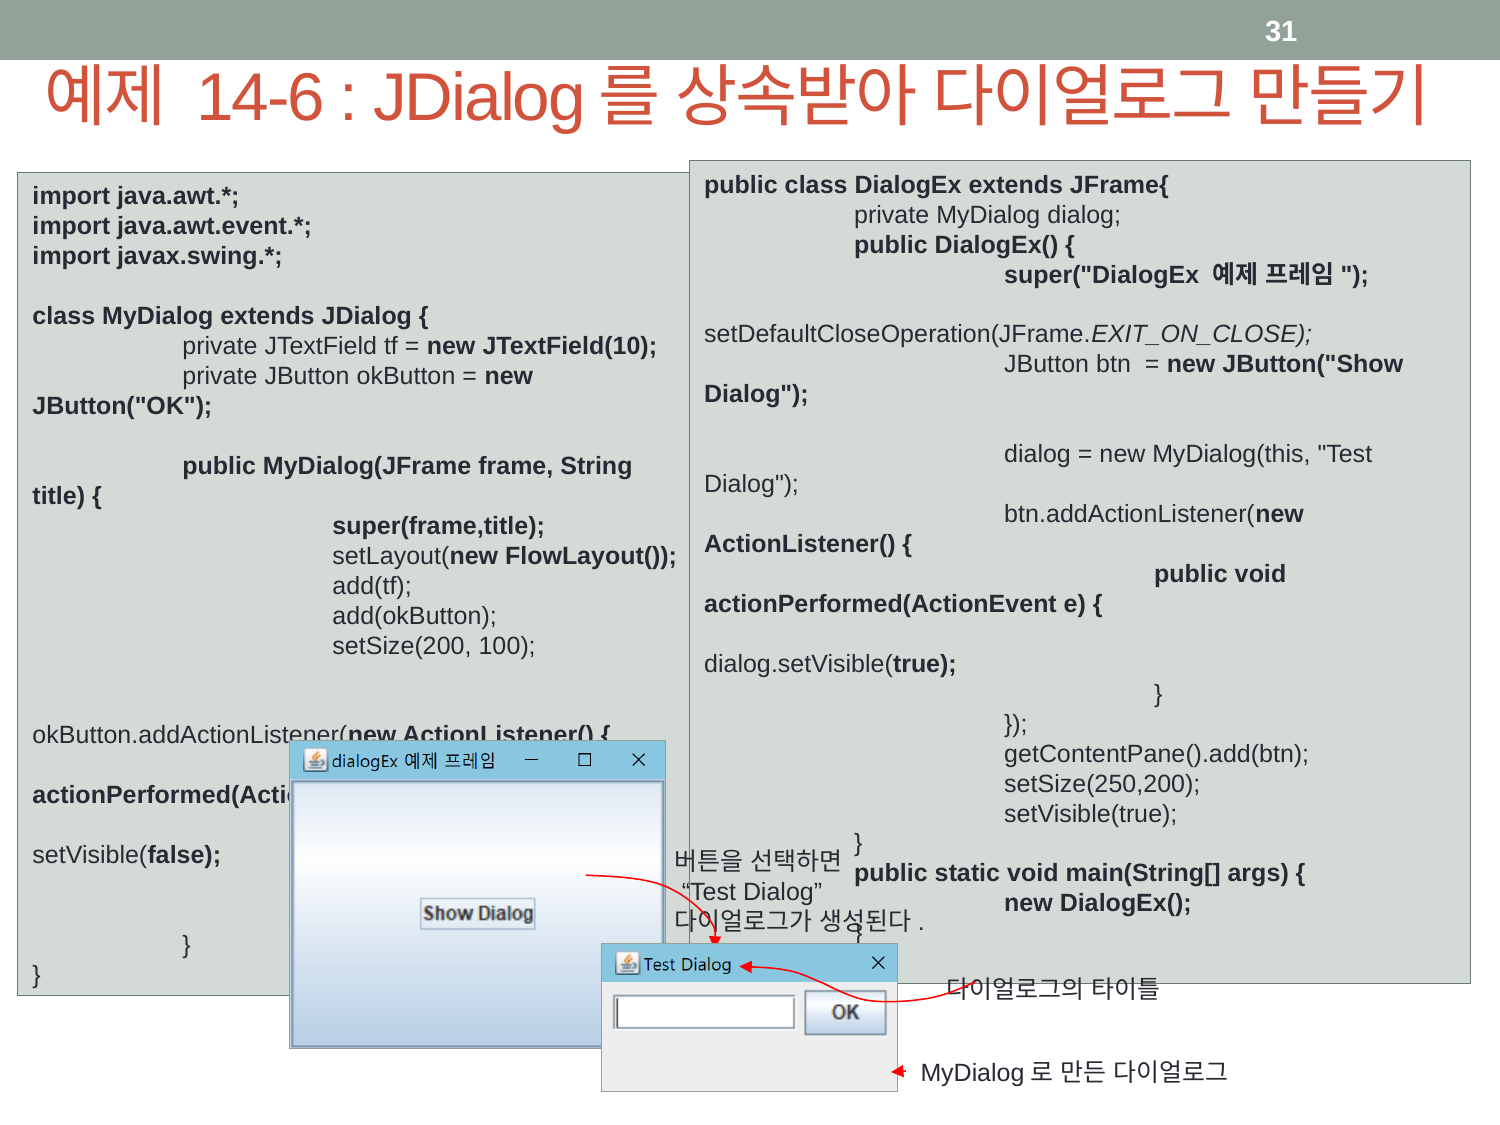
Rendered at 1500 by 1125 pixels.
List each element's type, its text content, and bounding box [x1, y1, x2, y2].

slide_number 31 [1250, 3, 1425, 37]
title 예제 14-6 : JDialog를 상속받아 다이얼로그 만들기 [29, 37, 1500, 149]
text_box public class DialogEx extends JFrame{ private MyDialog dialog; public DialogEx() { super("DialogEx 예제 프레임"); setDefaultCloseOperation(JFrame.EXIT_ON_CLOSE); JButton btn = new JButton("Show Dialog"); dialog = new MyDialog(this, "Test Dialog"); btn.addActionListener(new ActionListener() { public void actionPerformed(ActionEvent e) { dialog.setVisible(true); } }); getContentPane().add(btn); setSize(250,200); setVisible(true); } public static void main(String[] args) { new DialogEx(); } } [689, 160, 1471, 984]
text_box import java.awt.*; import java.awt.event.*; import javax.swing.*; class MyDialog extends JDialog { private JTextField tf = new JTextField(10); private JButton okButton = new JButton("OK"); public MyDialog(JFrame frame, String title) { super(frame,title); setLayout(new FlowLayout()); add(tf); add(okButton); setSize(200, 100); okButton.addActionListener(new ActionListener() { public void actionPerformed(ActionEvent e) { setVisible(false); } }); } } [17, 172, 689, 996]
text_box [288, 740, 1200, 1095]
